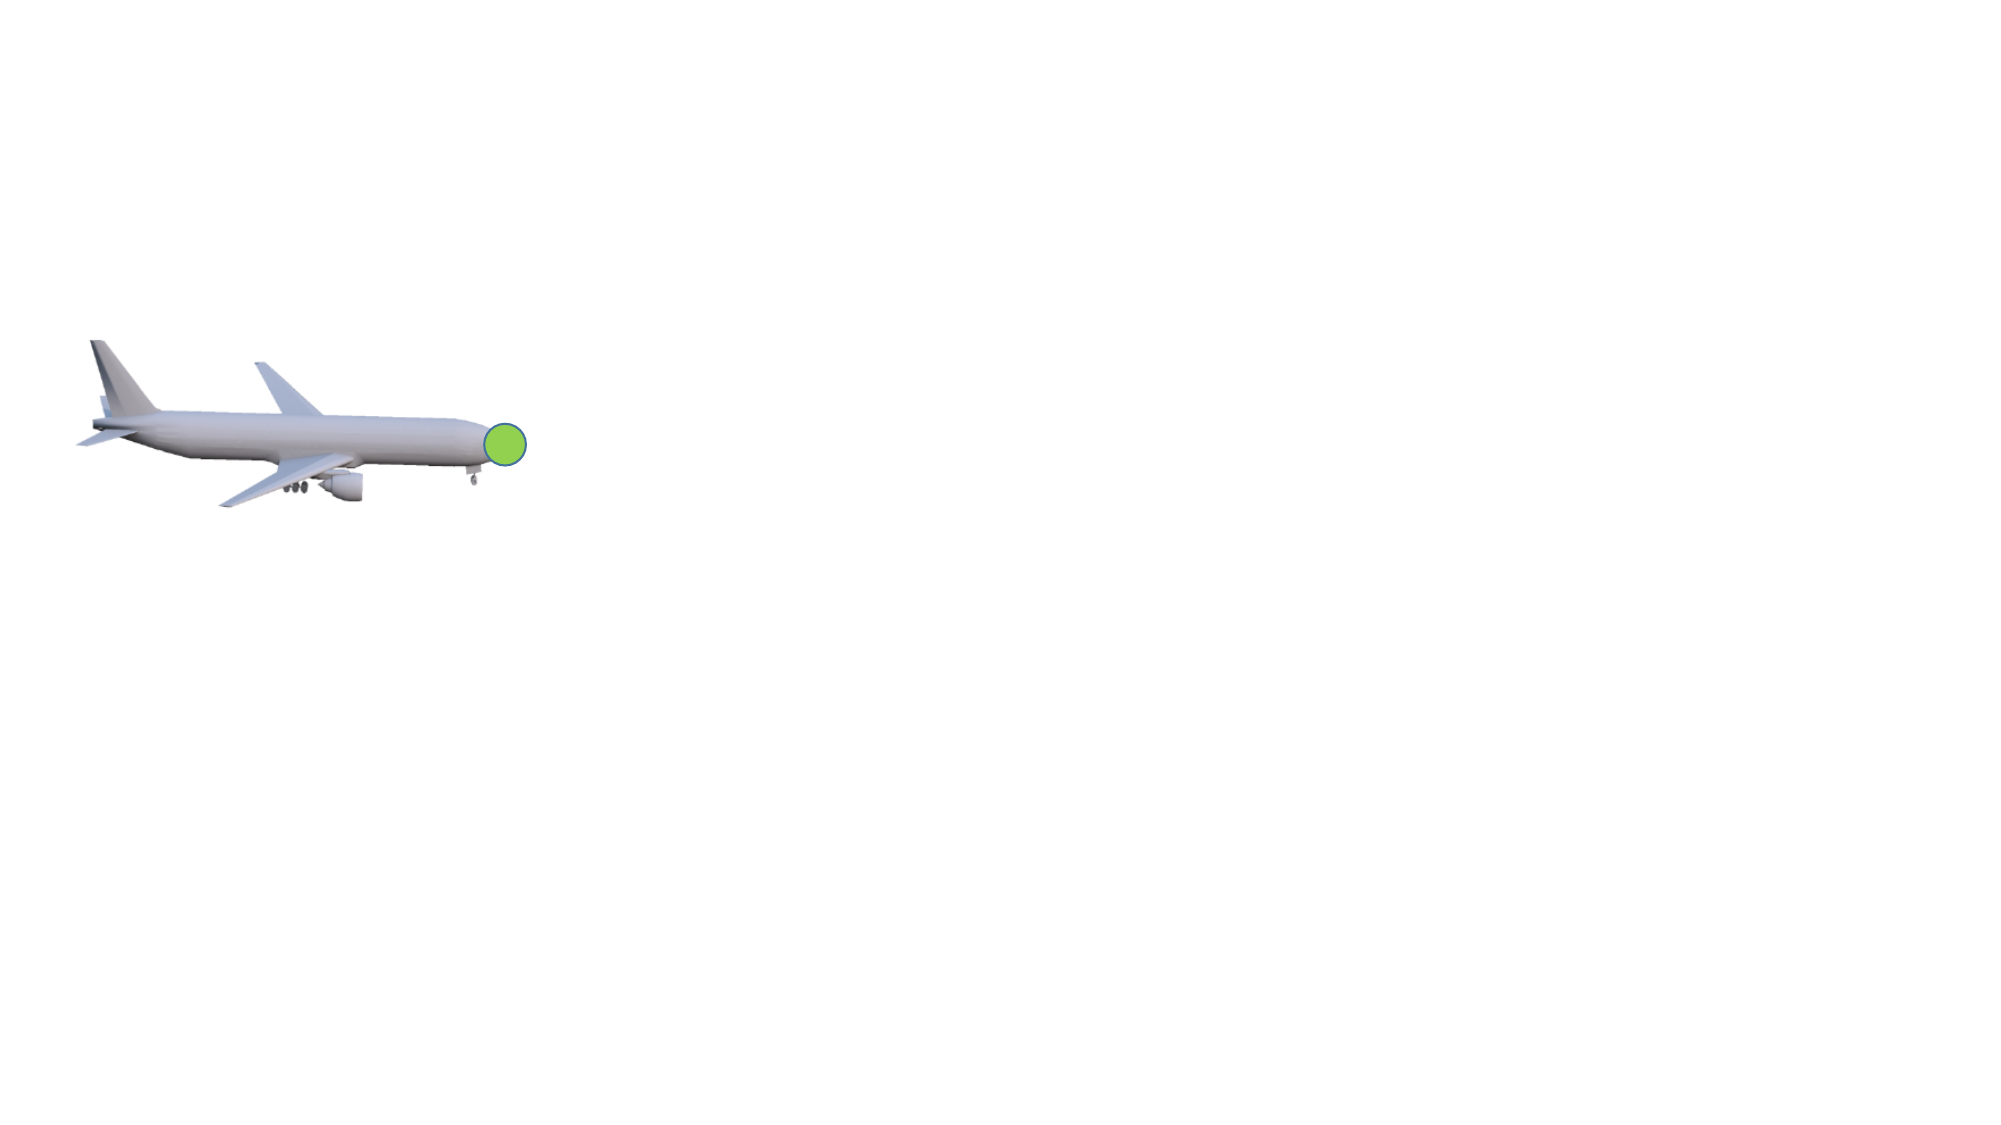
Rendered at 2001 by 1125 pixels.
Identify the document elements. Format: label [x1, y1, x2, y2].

text_box [73, 323, 526, 532]
